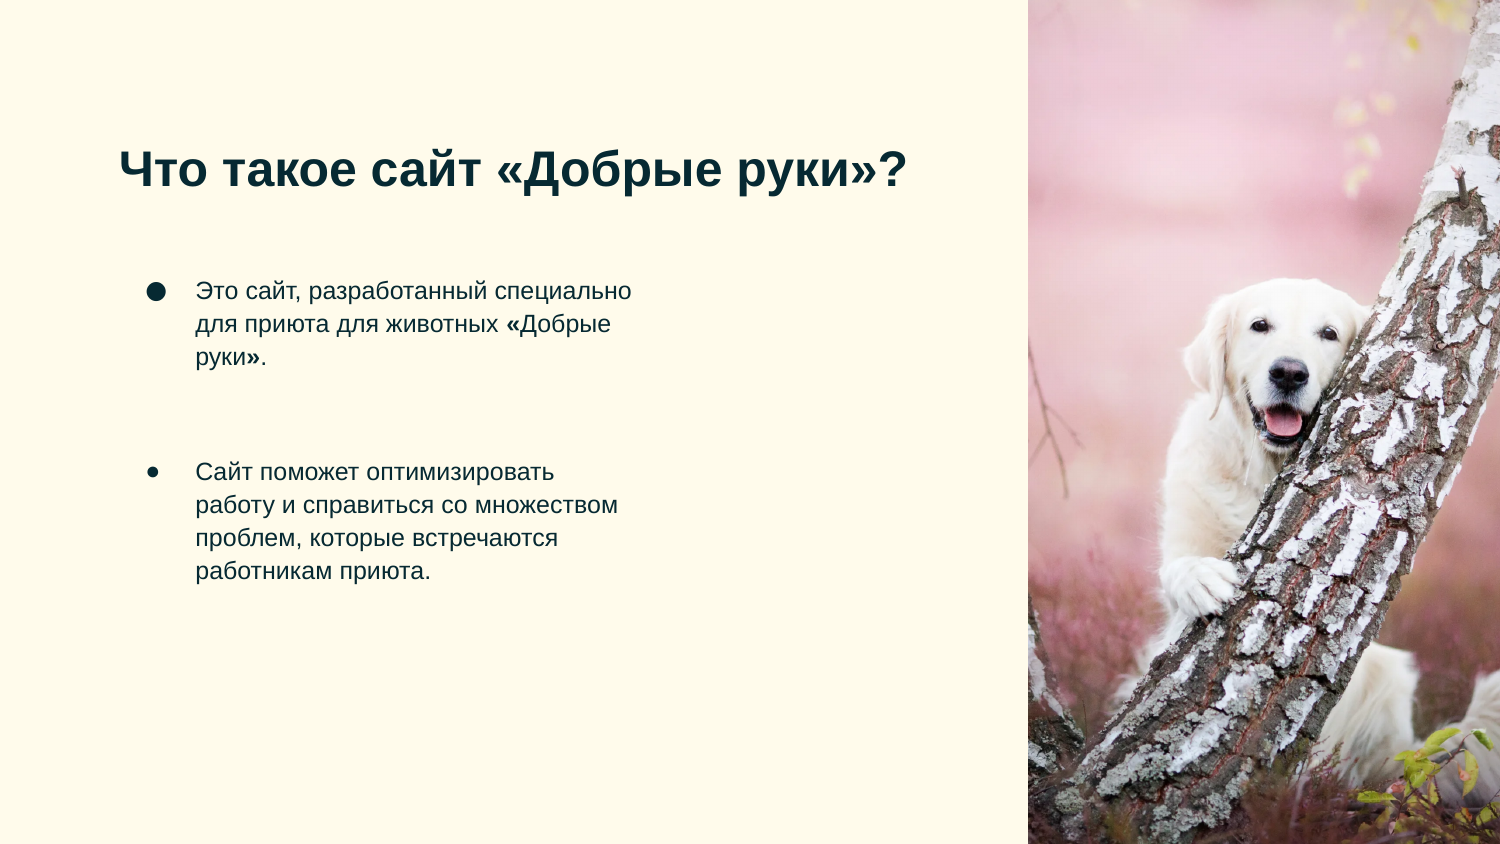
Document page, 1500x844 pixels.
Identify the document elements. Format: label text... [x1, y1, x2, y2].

subtitle Это сайт, разработанный специально для приюта для животных «Добрые руки». Сайт поможет оптимизировать работу и справиться со множеством проблем, которые встречаются работникам приюта. [105, 256, 656, 623]
title Что такое сайт «Добрые руки»? [103, 106, 932, 226]
picture [1027, 0, 1500, 844]
